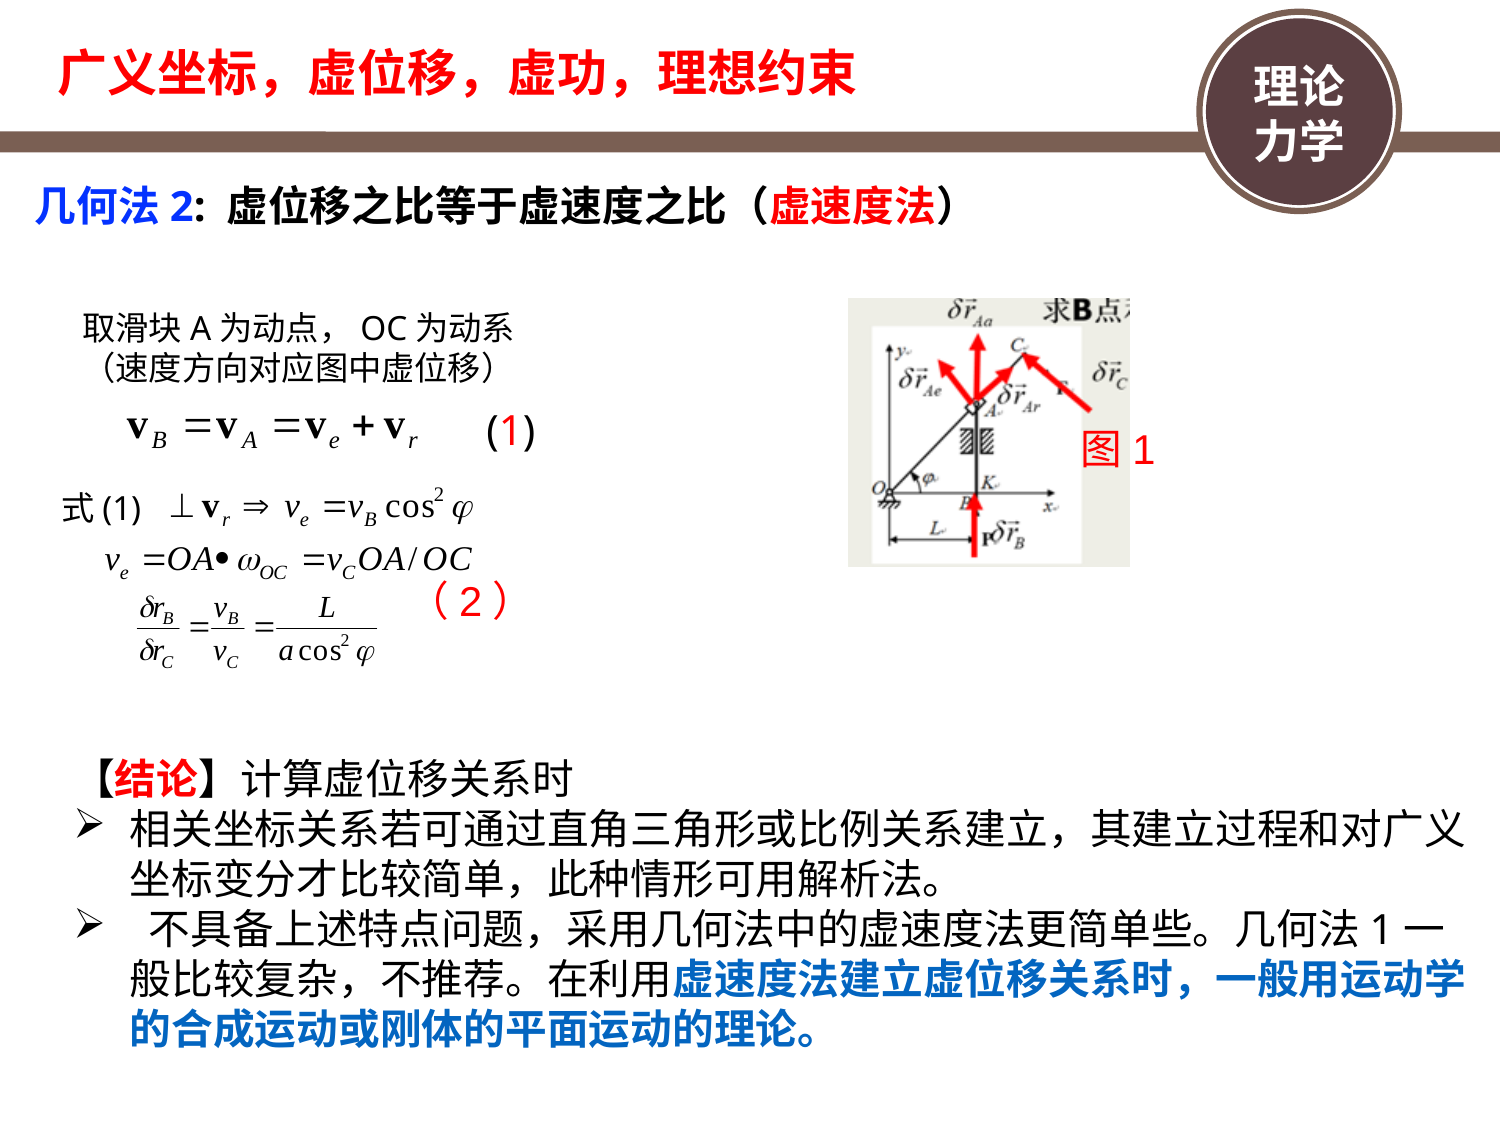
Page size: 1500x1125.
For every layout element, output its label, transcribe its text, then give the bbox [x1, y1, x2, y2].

text_box (1) [478, 395, 558, 463]
text_box 【结论】计算虚位移关系时 相关坐标关系若可通过直角三角形或比例关系建立，其建立过程和对广义坐标变分才比较简单，此种情形可用解析法。 不具备上述特点问题，采用几何法中的虚速度法更简单些。几何法1一般比较复杂，不推荐。在利用虚速度法建立虚位移关系时，一般用运动学的合成运动或刚体的平面运动的理论。 [65, 744, 1480, 1062]
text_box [198, 633, 454, 695]
text_box 几何法2: 虚位移之比等于虚速度之比（虚速度法） [26, 171, 1409, 238]
text_box 图1 [1137, 414, 1174, 530]
text_box 取滑块A为动点，OC为动系 （速度方向对应图中虚位移） [74, 298, 623, 396]
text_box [99, 535, 479, 589]
text_box （2） [399, 566, 548, 681]
picture [848, 298, 1130, 568]
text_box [132, 587, 383, 675]
text_box 式(1) [52, 479, 160, 536]
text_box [163, 479, 479, 536]
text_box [118, 395, 427, 460]
title 广义坐标，虚位移，虚功，理想约束 [48, 35, 1232, 108]
